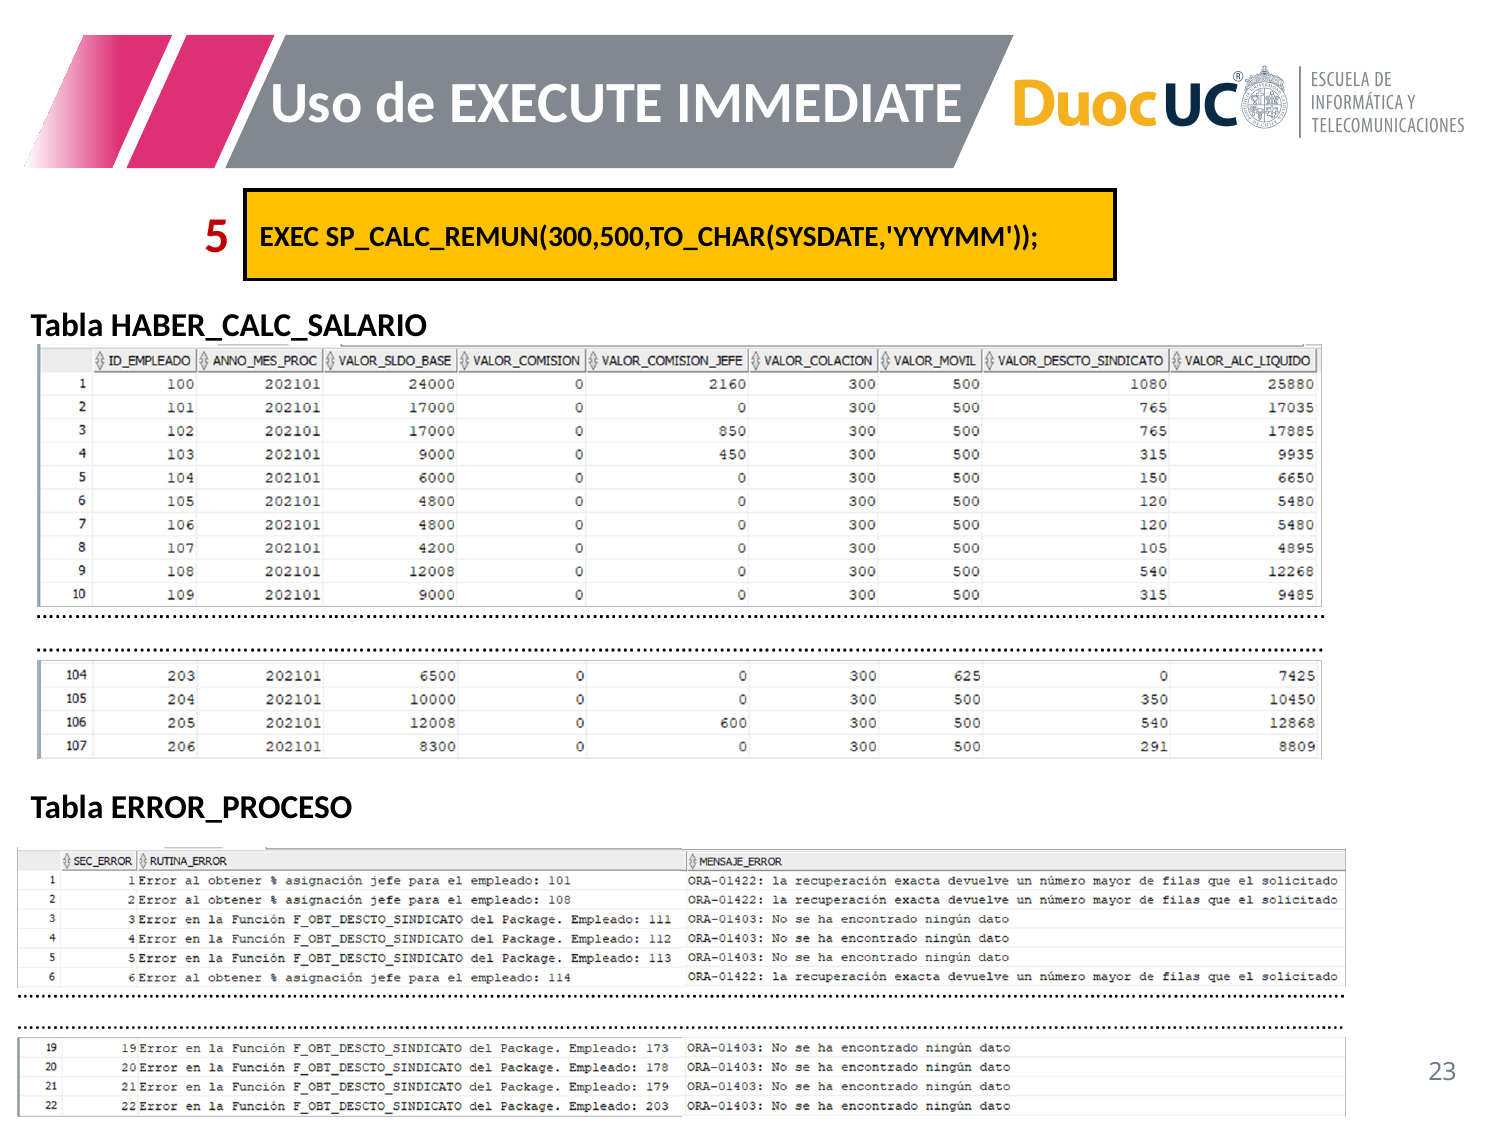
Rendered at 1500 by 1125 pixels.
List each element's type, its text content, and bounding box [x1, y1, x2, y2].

text_box 5 [189, 195, 255, 303]
text_box Tabla HABER_CALC_SALARIO Tabla ERROR_PROCESO [15, 303, 576, 344]
picture [17, 344, 1500, 760]
text_box EXEC SP_CALC_REMUN(300,500,TO_CHAR(SYSDATE,'YYYYMM')); [244, 189, 1116, 280]
title Uso de EXECUTE IMMEDIATE [255, 36, 1021, 171]
picture [1021, 63, 1465, 140]
picture [0, 847, 1370, 1117]
